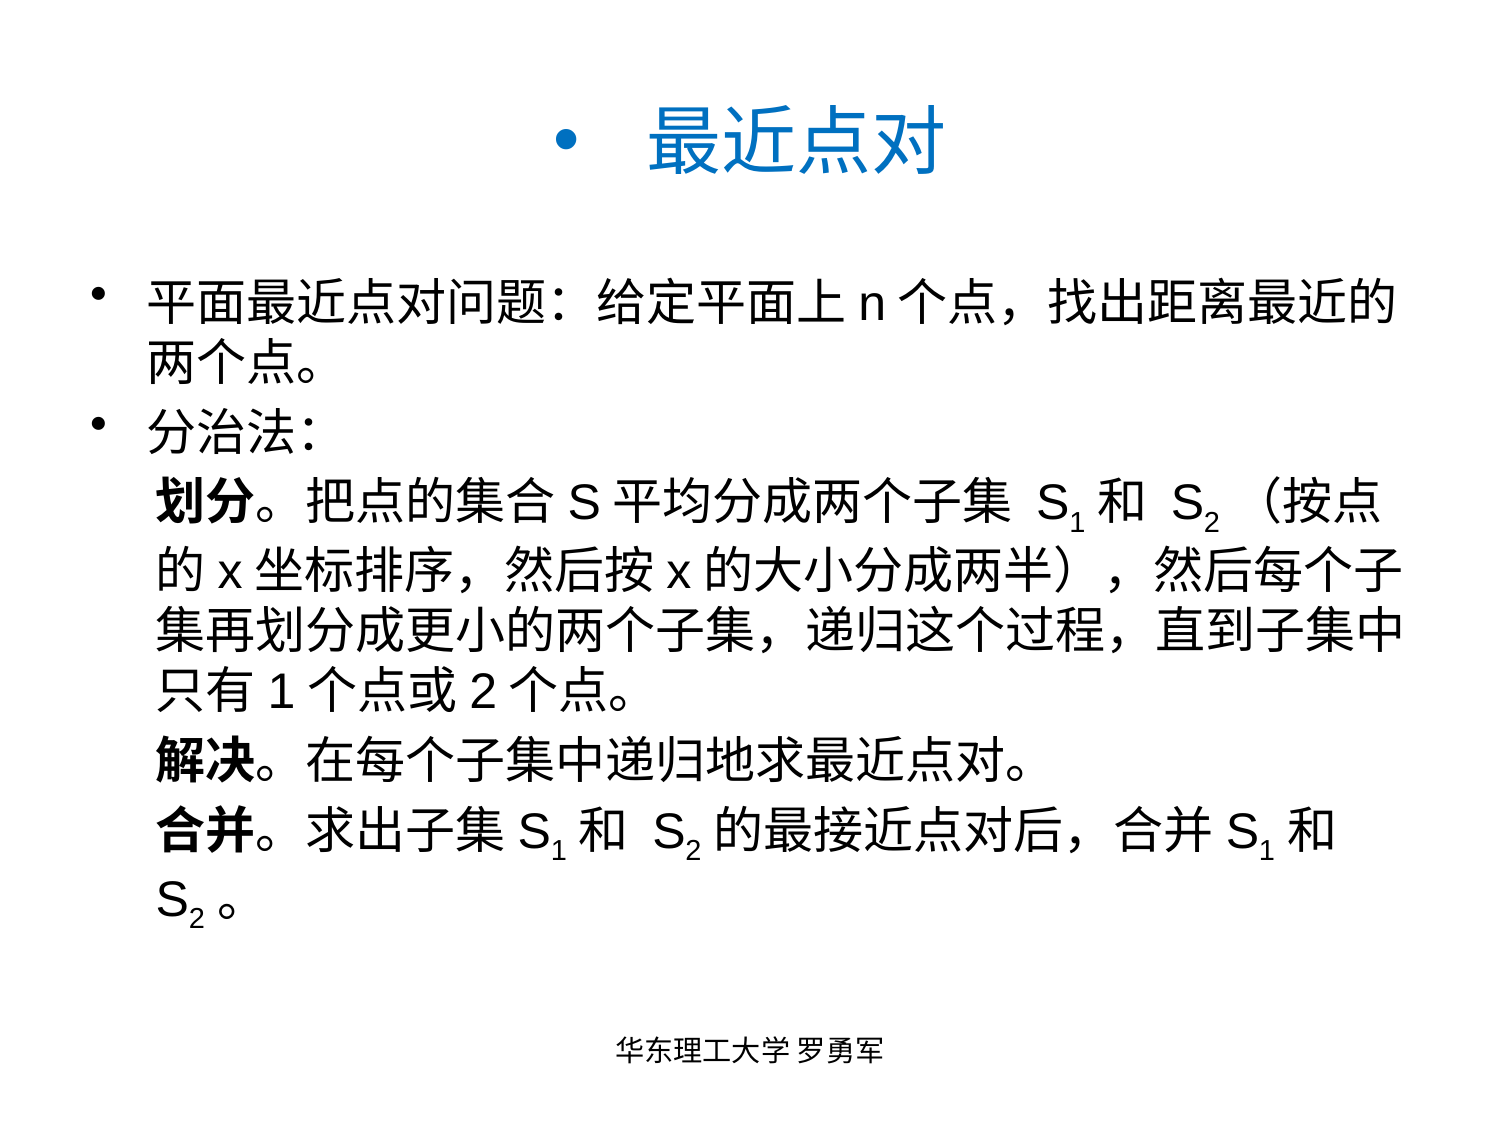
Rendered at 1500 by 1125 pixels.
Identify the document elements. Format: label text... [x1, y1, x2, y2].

list 平面最近点对问题：给定平面上n个点，找出距离最近的两个点。 分治法： 划分。把点的集合S平均分成两个子集 S1和 S2（按点的x坐标排序，然后按x的大小分成两半），然后每个子集再划分成更小的两个子集，递归这个过程，直到子集中只有1个点或2个点。 解决。在每个子集中递归地求最近点对。 合并。求出子集S1和 S2的最接近点对后，合并S1和 S2。 [75, 262, 1425, 1005]
footer 华东理工大学 罗勇军 [512, 1024, 988, 1103]
title 最近点对 [75, 45, 1425, 233]
